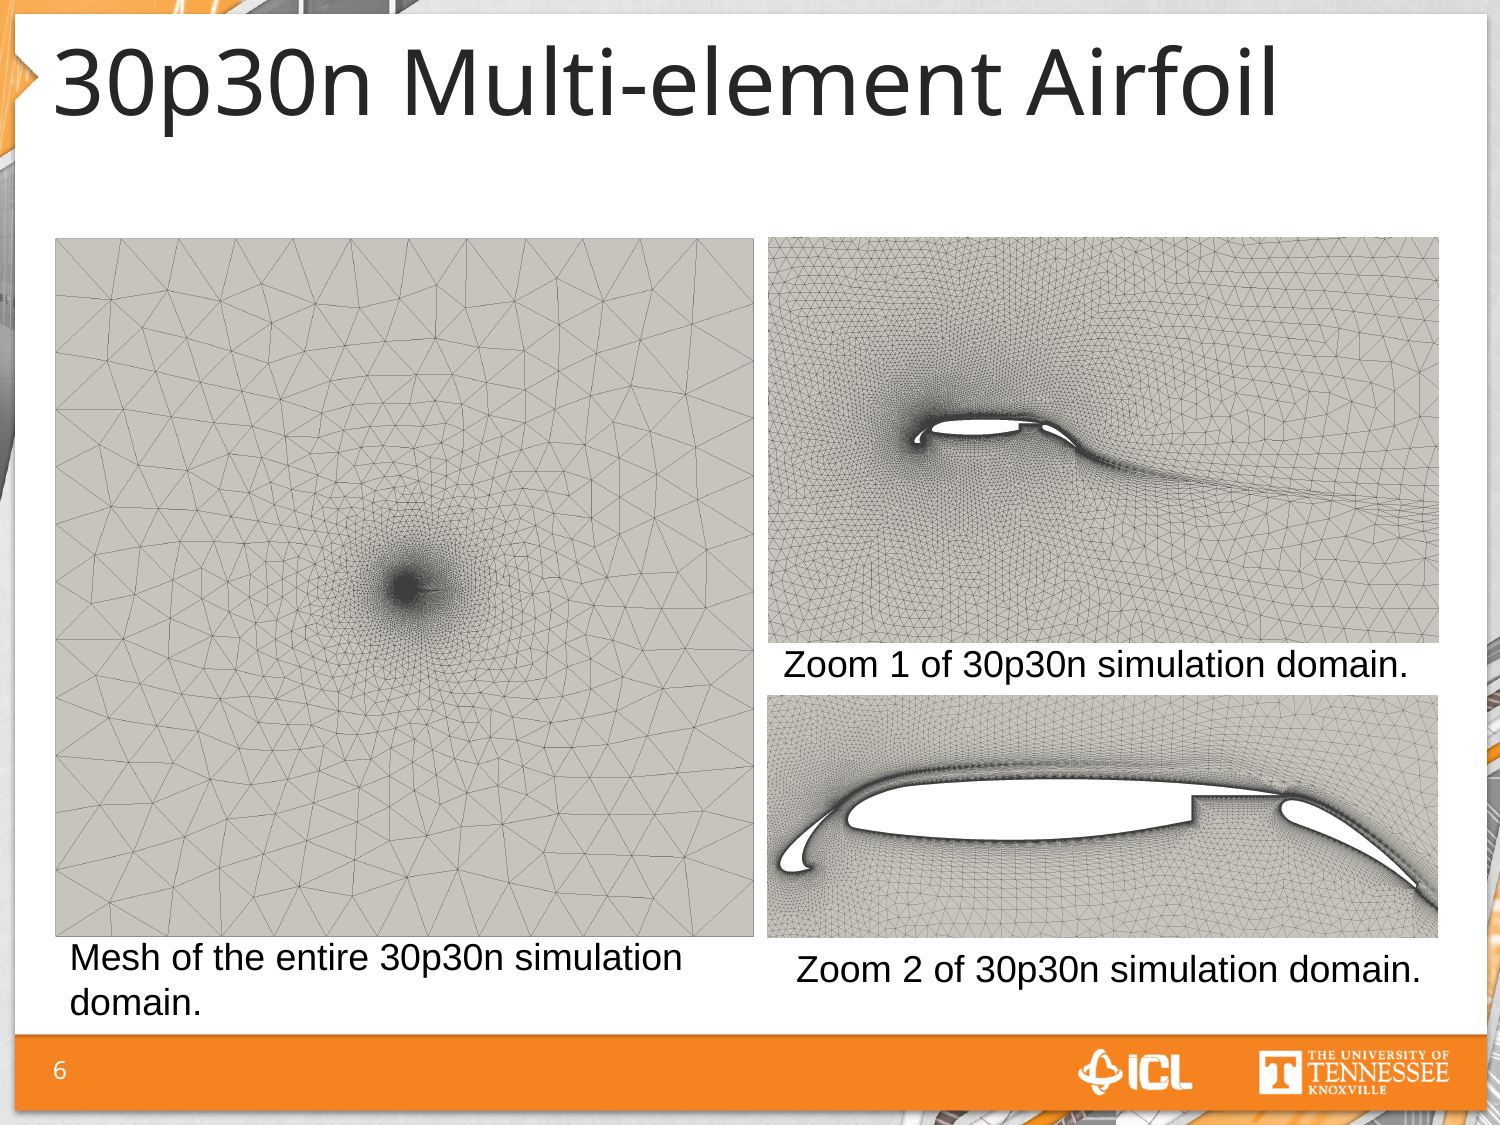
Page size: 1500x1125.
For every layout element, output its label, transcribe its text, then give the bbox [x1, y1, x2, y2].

title 30p30n Multi-element Airfoil [37, 75, 1463, 206]
text_box Zoom 1 of 30p30n simulation domain. [768, 632, 1451, 738]
text_box Zoom 2 of 30p30n simulation domain. [781, 946, 1438, 998]
slide_number 6 [37, 1041, 173, 1102]
text_box [799, 0, 1500, 17]
picture [0, 75, 1500, 1125]
text_box [0, 0, 1500, 75]
text_box Mesh of the entire 30p30n simulation domain. [54, 944, 755, 1031]
